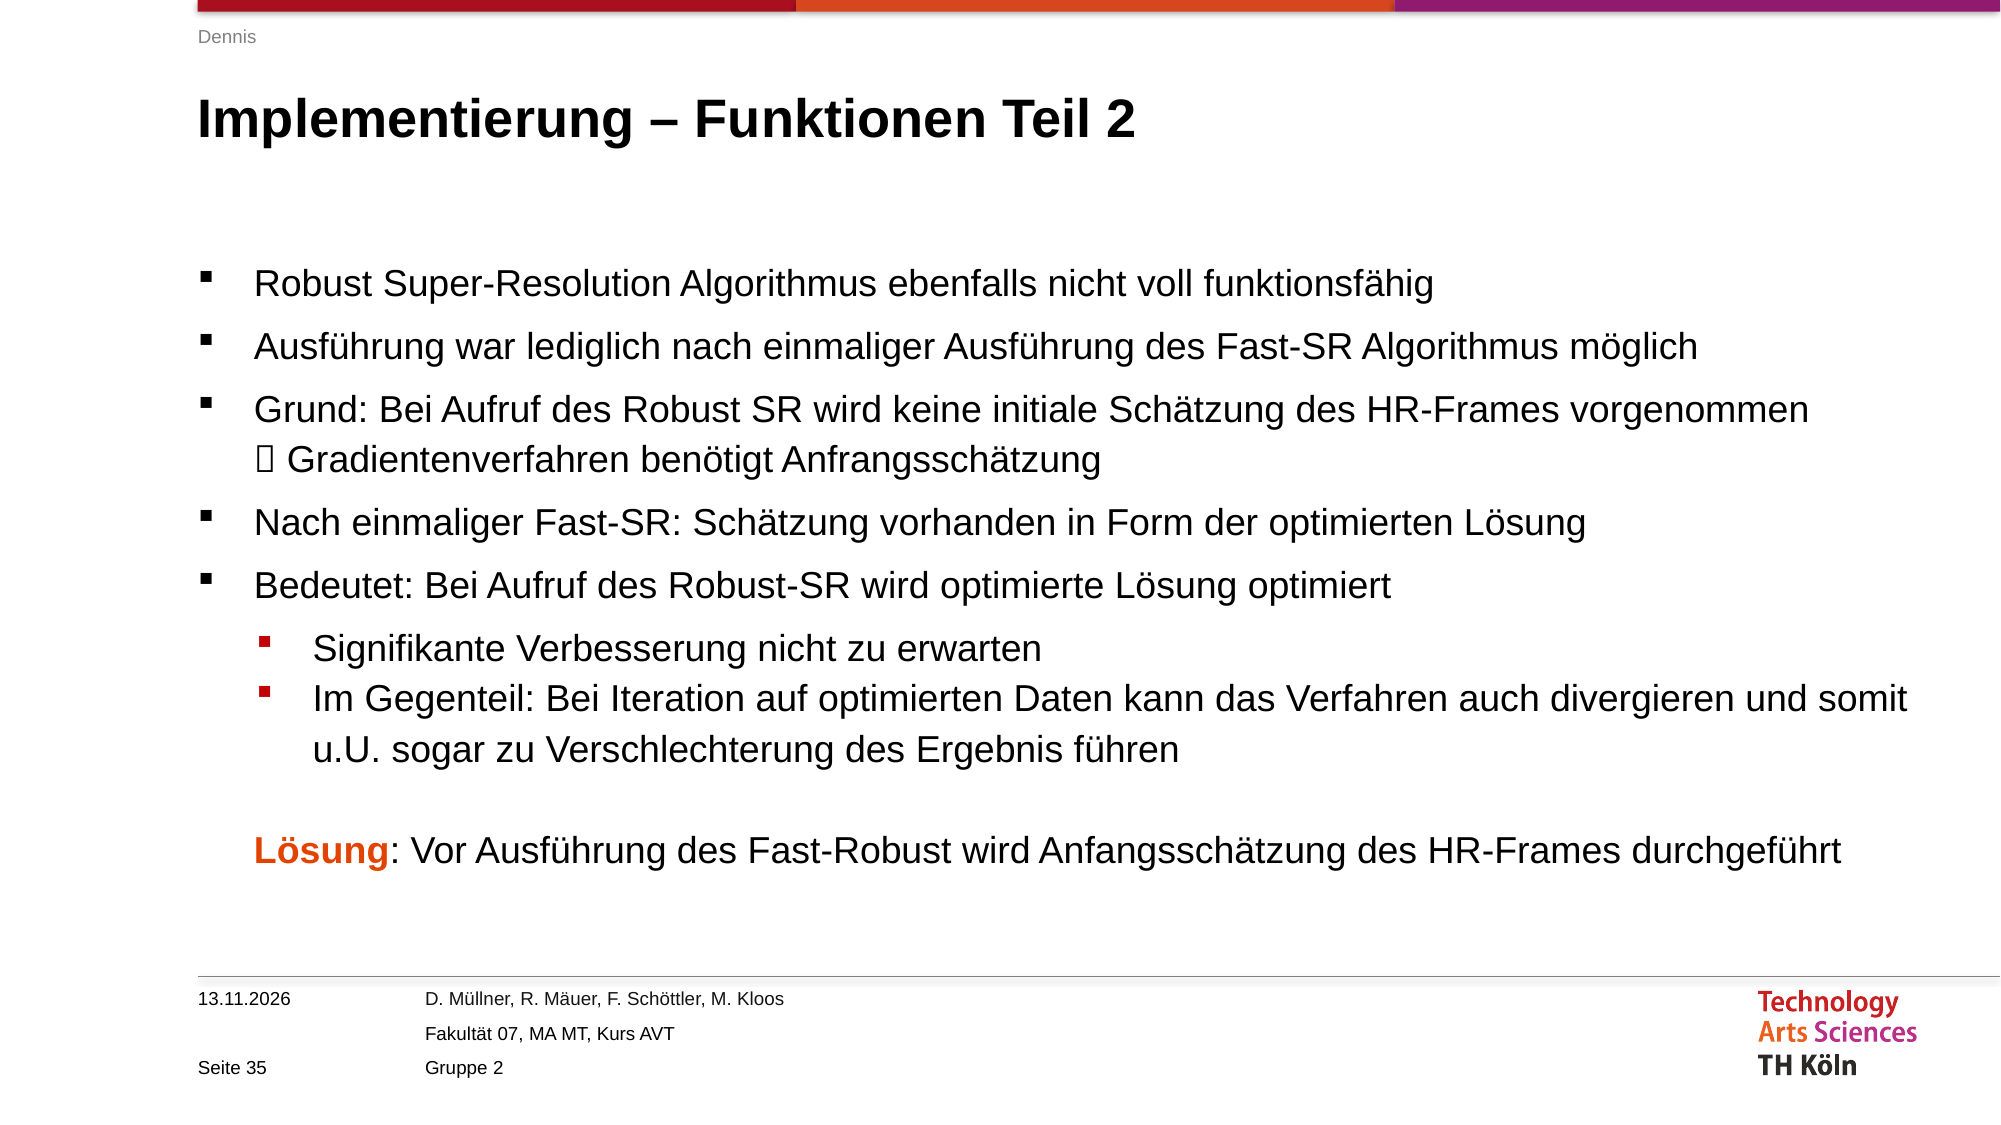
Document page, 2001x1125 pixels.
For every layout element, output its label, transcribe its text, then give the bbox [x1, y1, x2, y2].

list Dennis [197, 24, 1968, 60]
title Implementierung – Funktionen Teil 2 [197, 85, 1970, 233]
list Robust Super-Resolution Algorithmus ebenfalls nicht voll funktionsfähig Ausführung war lediglich nach einmaliger Ausführung des Fast-SR Algorithmus möglich Grund: Bei Aufruf des Robust SR wird keine initiale Schätzung des HR-Frames vorgenommen  Gradientenverfahren benötigt Anfrangsschätzung Nach einmaliger Fast-SR: Schätzung vorhanden in Form der optimierten Lösung Bedeutet: Bei Aufruf des Robust-SR wird optimierte Lösung optimiert Signifikante Verbesserung nicht zu erwarten Im Gegenteil: Bei Iteration auf optimierten Daten kann das Verfahren auch divergieren und somit u.U. sogar zu Verschlechterung des Ergebnis führen Lösung: Vor Ausführung des Fast-Robust wird Anfangsschätzung des HR-Frames durchgeführt [197, 253, 1970, 963]
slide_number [197, 986, 411, 1016]
slide_number Seite 35 [197, 1043, 411, 1079]
